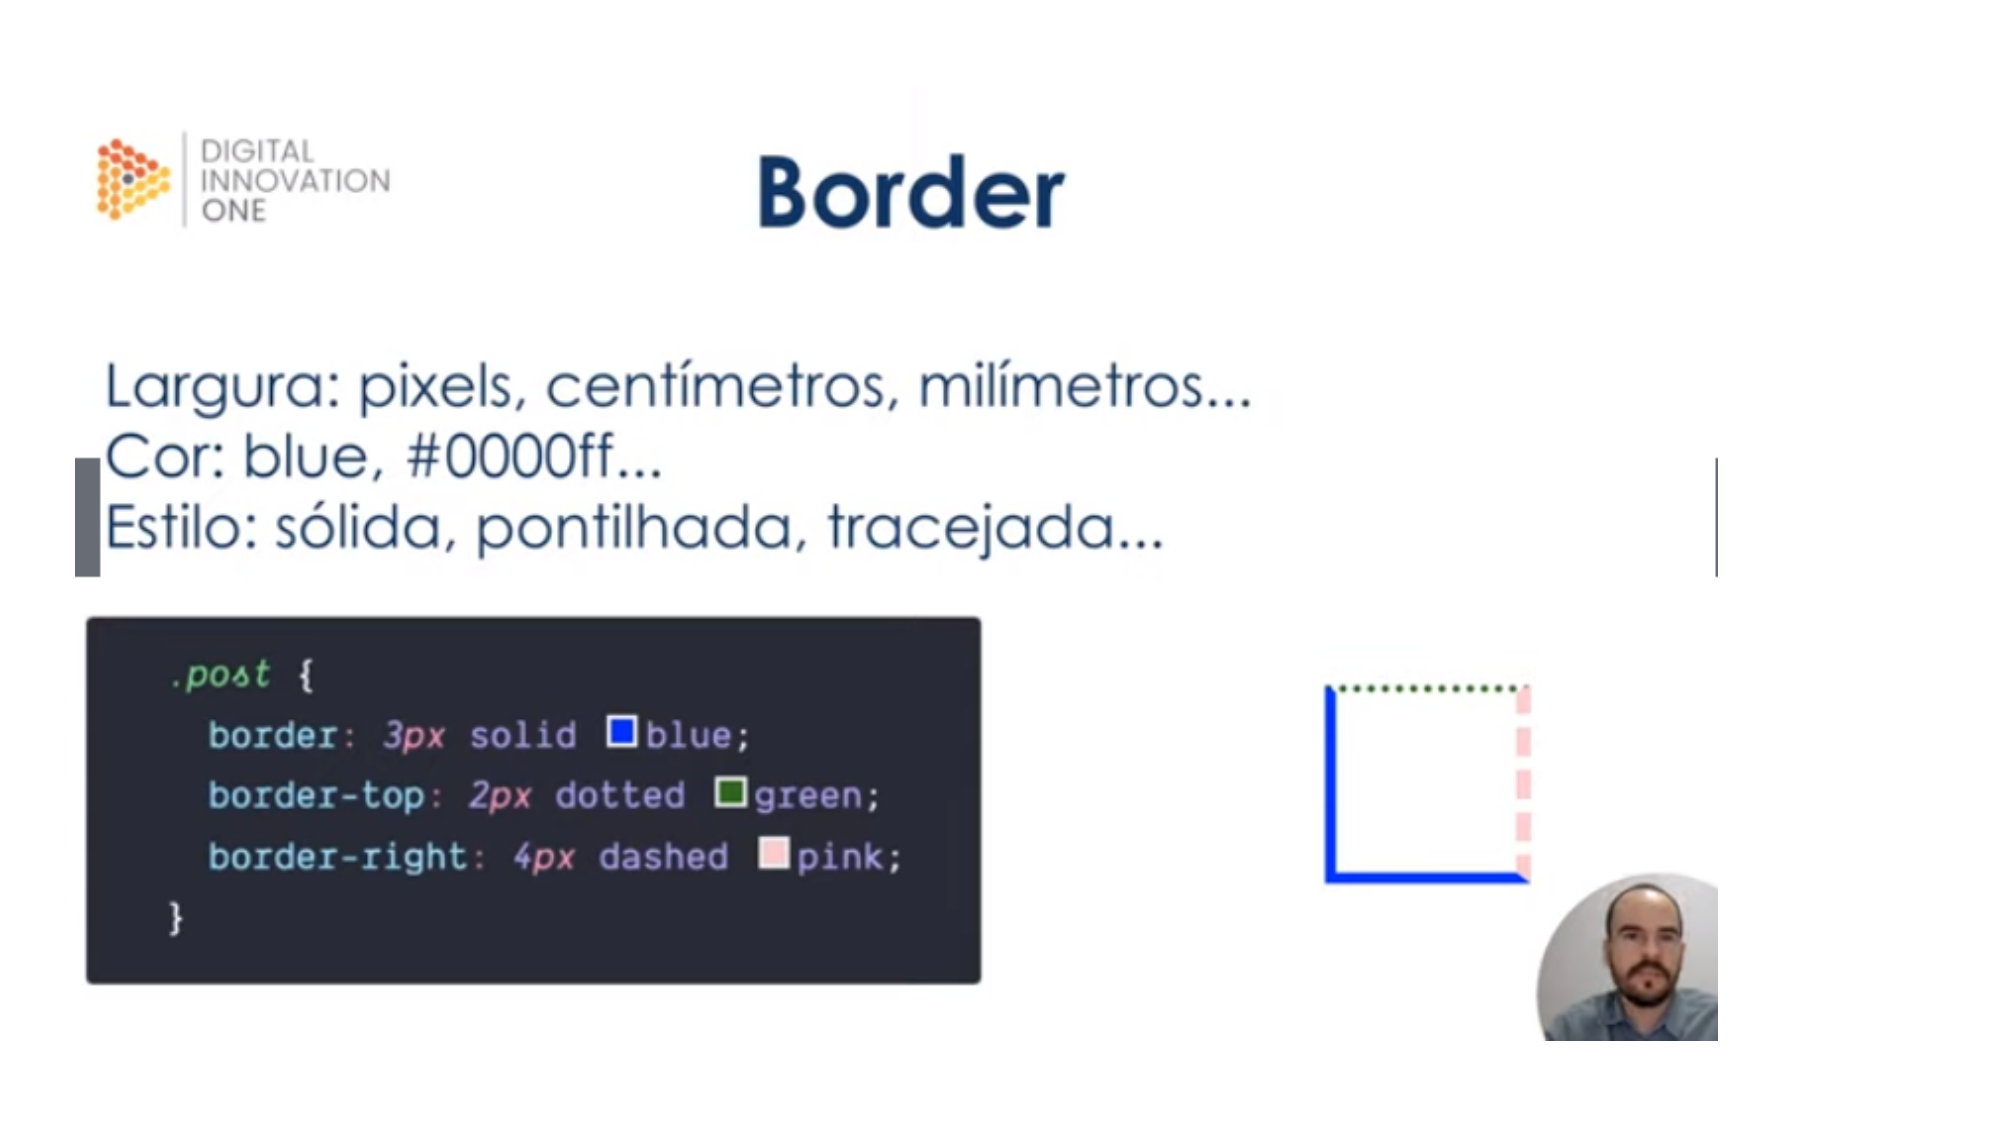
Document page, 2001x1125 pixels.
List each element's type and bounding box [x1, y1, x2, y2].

picture [75, 86, 1718, 1041]
